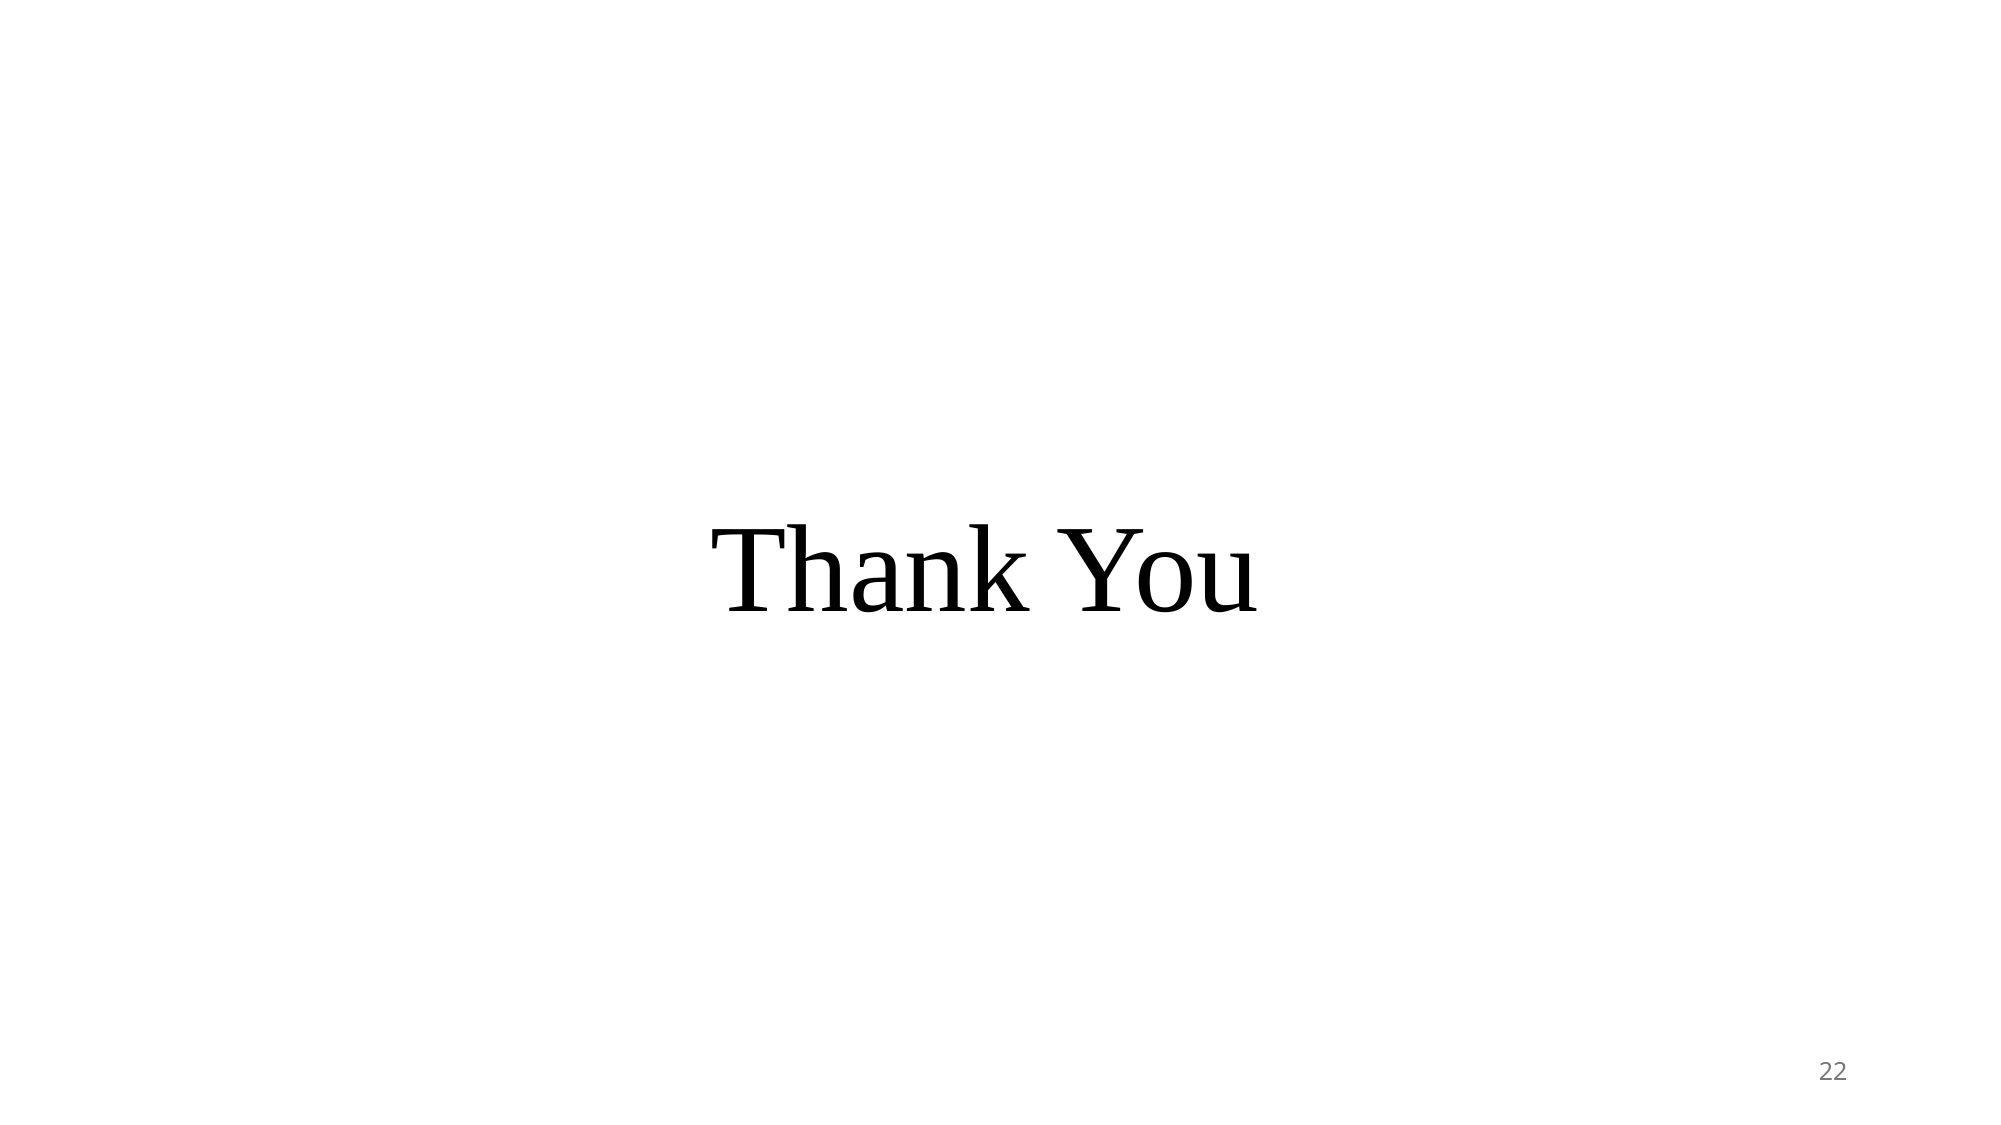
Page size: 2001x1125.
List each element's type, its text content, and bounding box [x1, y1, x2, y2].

slide_number 22 [1412, 1042, 1863, 1103]
text_box Thank You [696, 479, 1304, 644]
